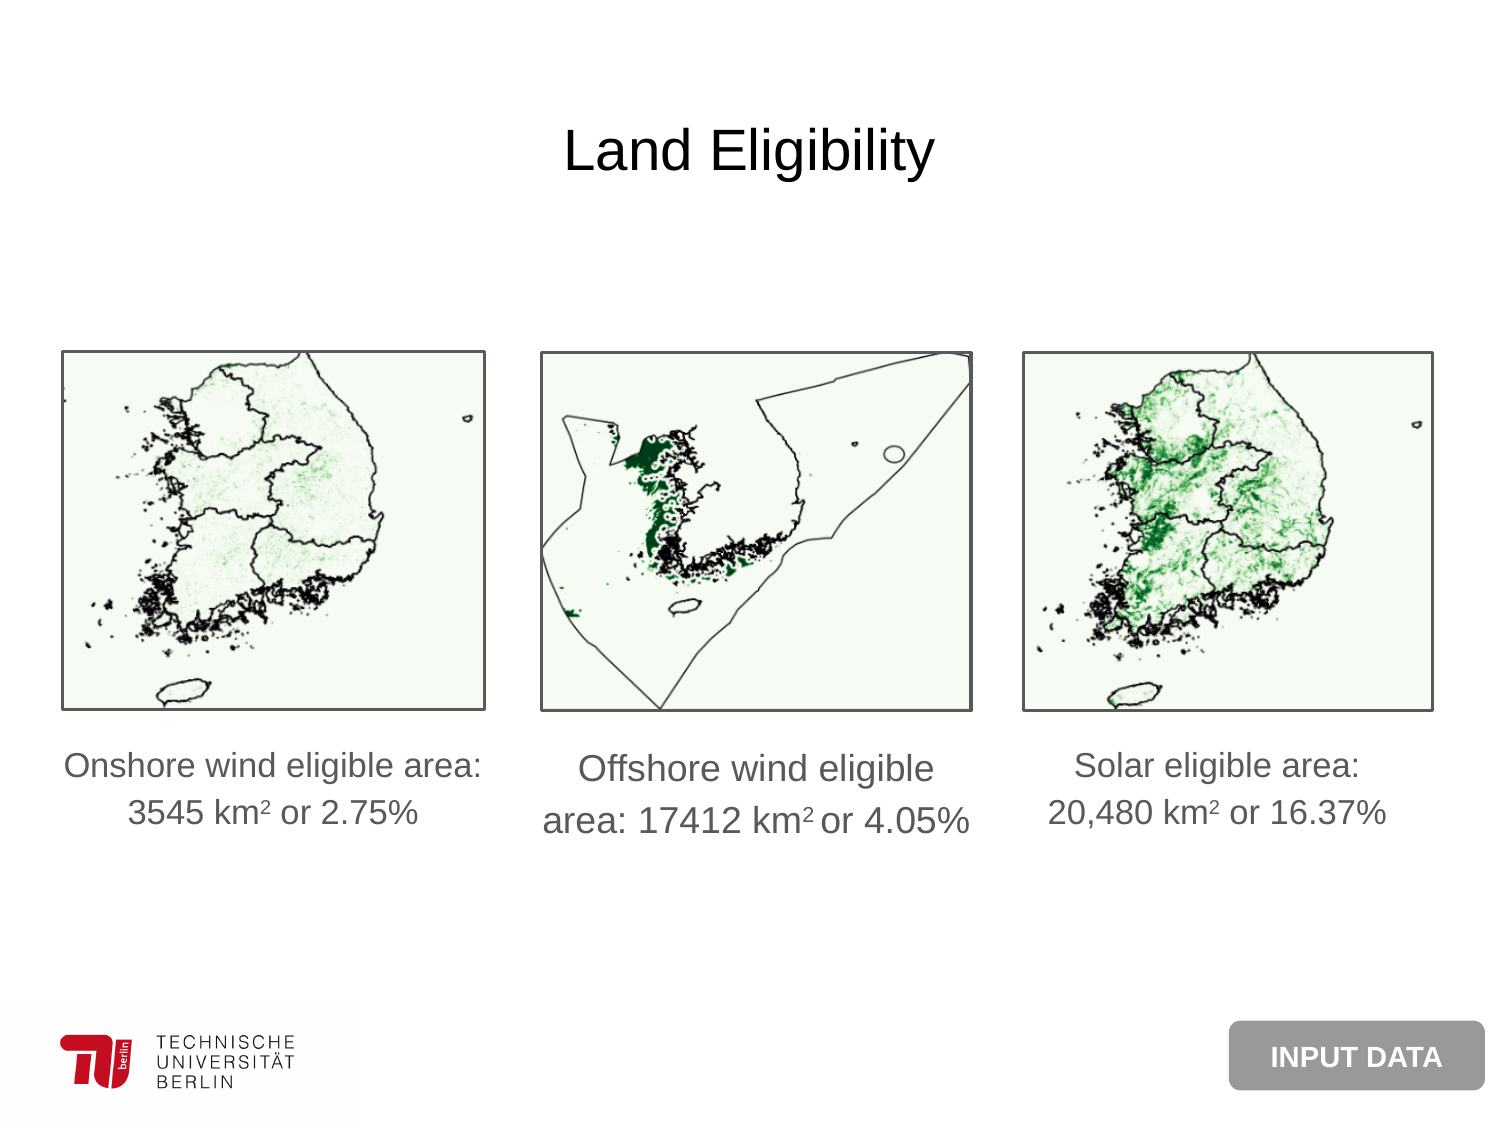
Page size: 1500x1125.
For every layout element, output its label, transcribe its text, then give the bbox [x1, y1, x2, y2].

title Land Eligibility [51, 97, 1449, 223]
list Solar eligible area: 20,480 km2 or 16.37% [1007, 721, 1427, 847]
picture [0, 999, 356, 1125]
picture [542, 354, 970, 710]
picture [1024, 354, 1432, 710]
list Offshore wind eligible area: 17412 km2 or 4.05% [521, 722, 991, 875]
text_box INPUT DATA [1228, 1020, 1485, 1091]
picture [63, 353, 483, 709]
list Onshore wind eligible area: 3545 km2 or 2.75% [27, 721, 519, 847]
